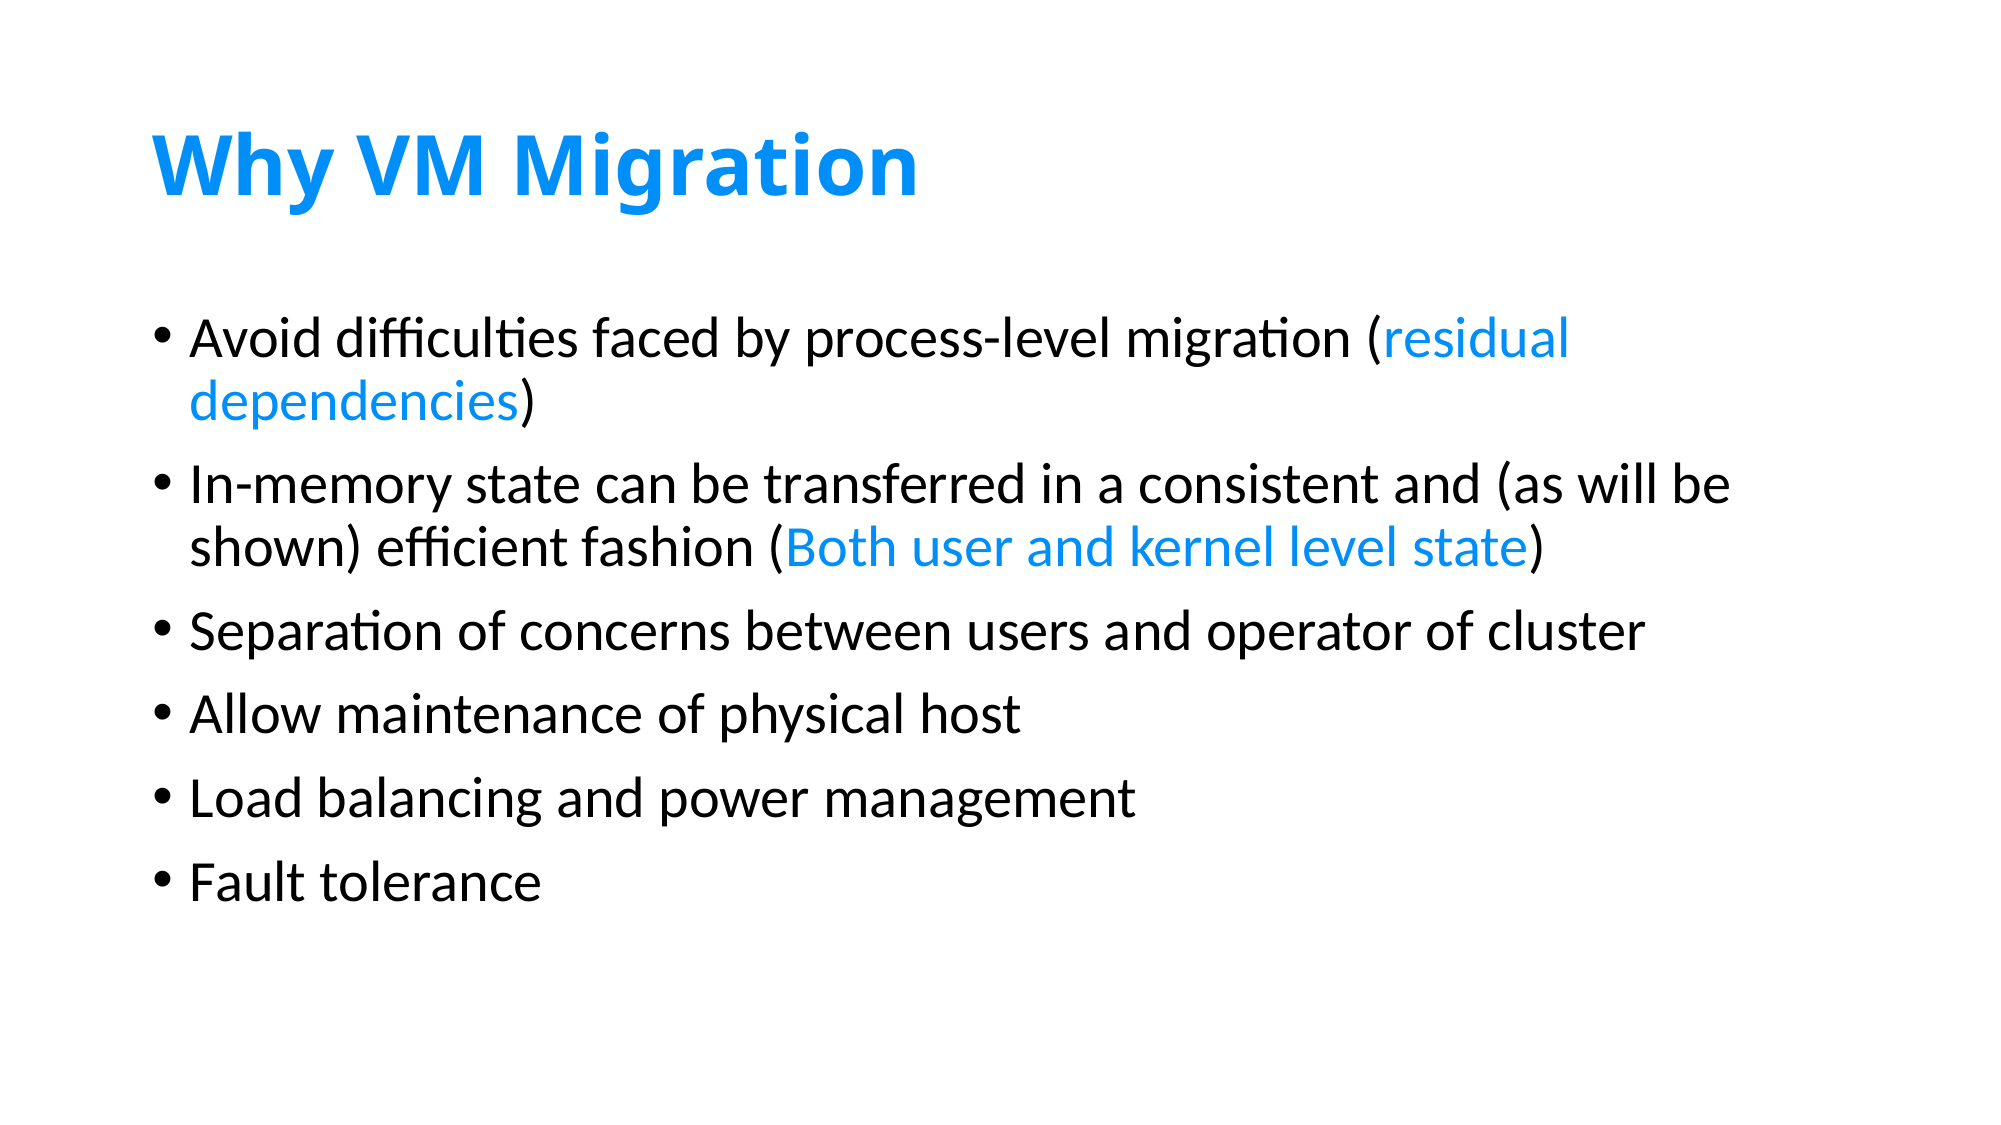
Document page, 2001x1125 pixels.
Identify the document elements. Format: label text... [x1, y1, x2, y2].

list Avoid difficulties faced by process-level migration (residual dependencies) In-memory state can be transferred in a consistent and (as will be shown) efficient fashion (Both user and kernel level state) Separation of concerns between users and operator of cluster Allow maintenance of physical host Load balancing and power management Fault tolerance [137, 299, 1863, 1014]
title Why VM Migration [137, 59, 1863, 278]
